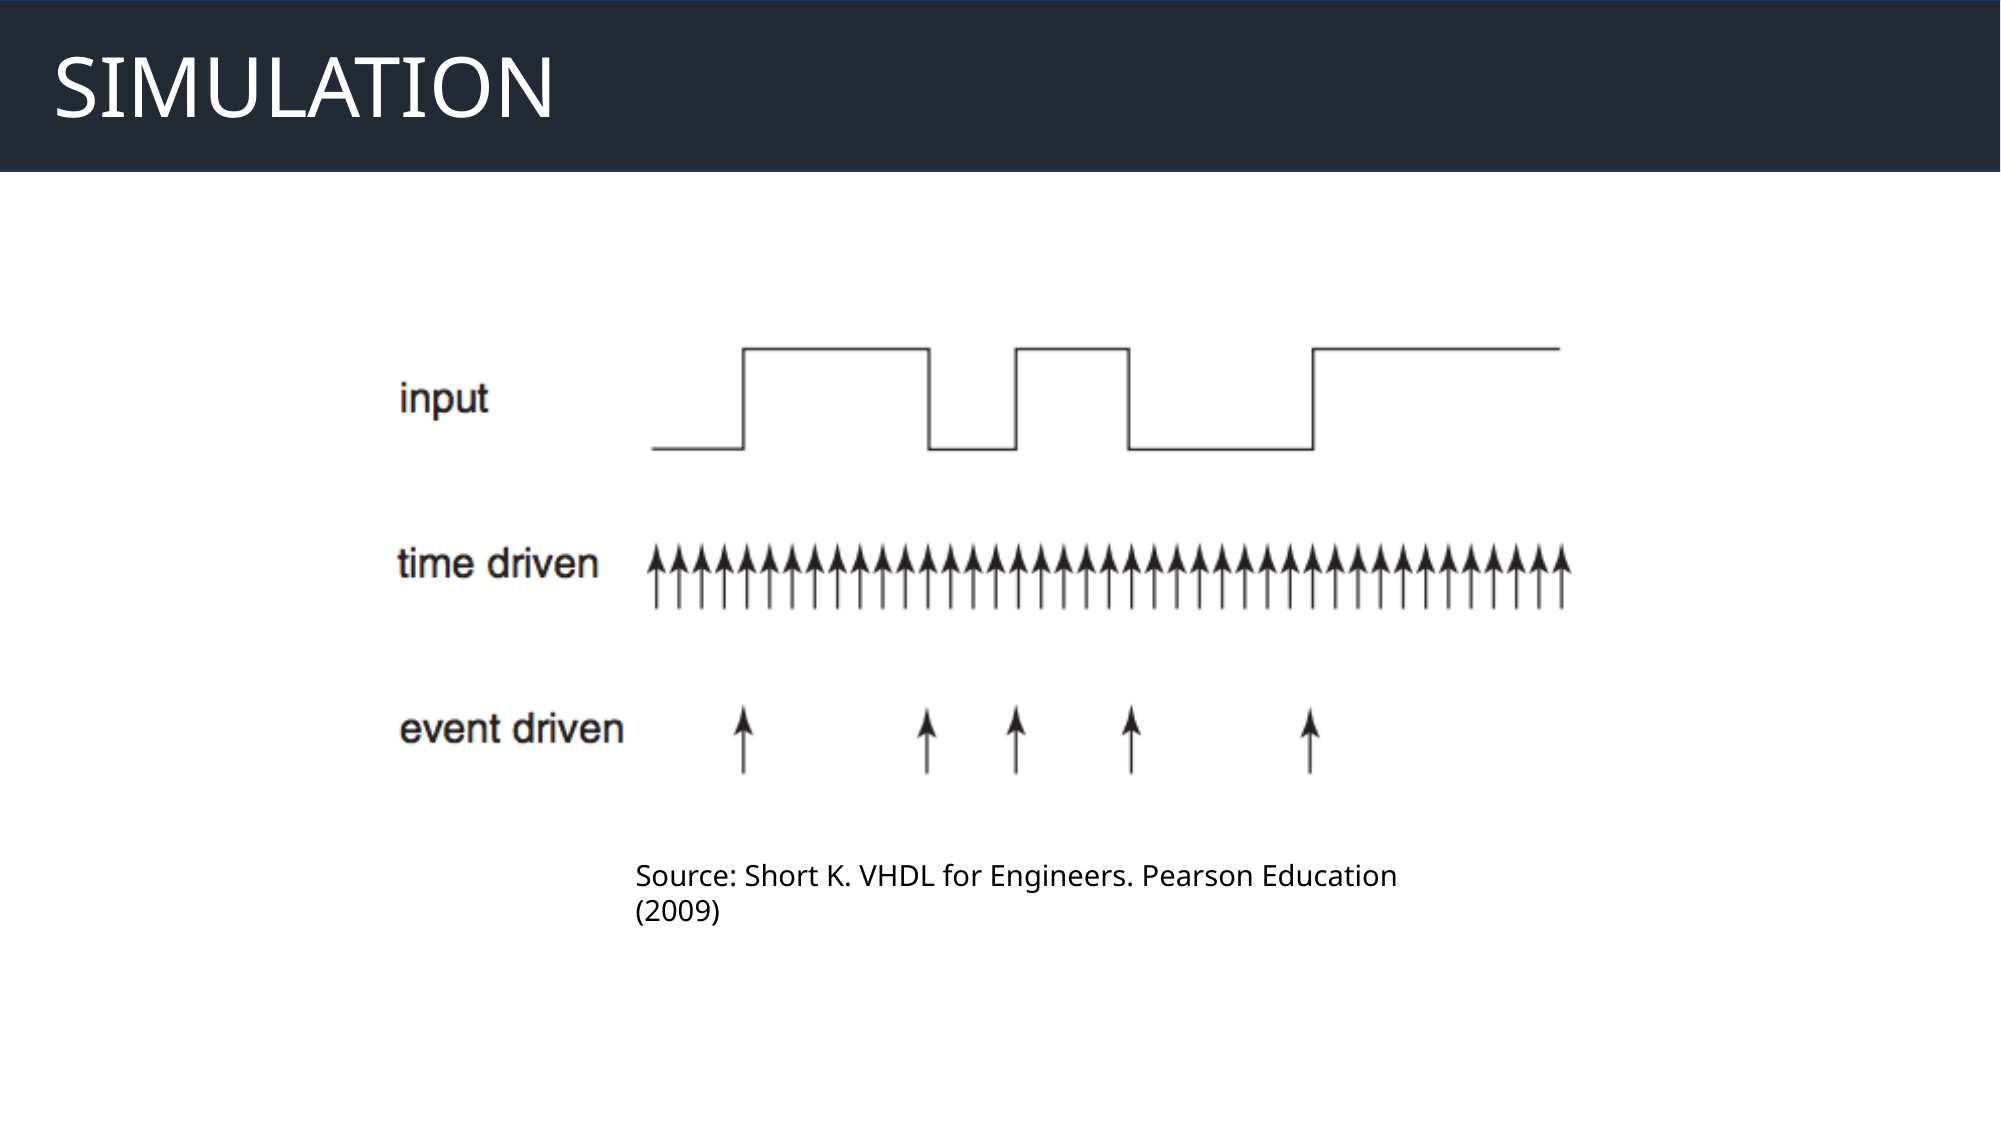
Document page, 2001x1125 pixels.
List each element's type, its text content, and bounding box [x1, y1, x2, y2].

picture [275, 282, 1719, 825]
title SIMULATION [39, 10, 1955, 171]
text_box Source: Short K. VHDL for Engineers. Pearson Education (2009) [620, 850, 1456, 970]
